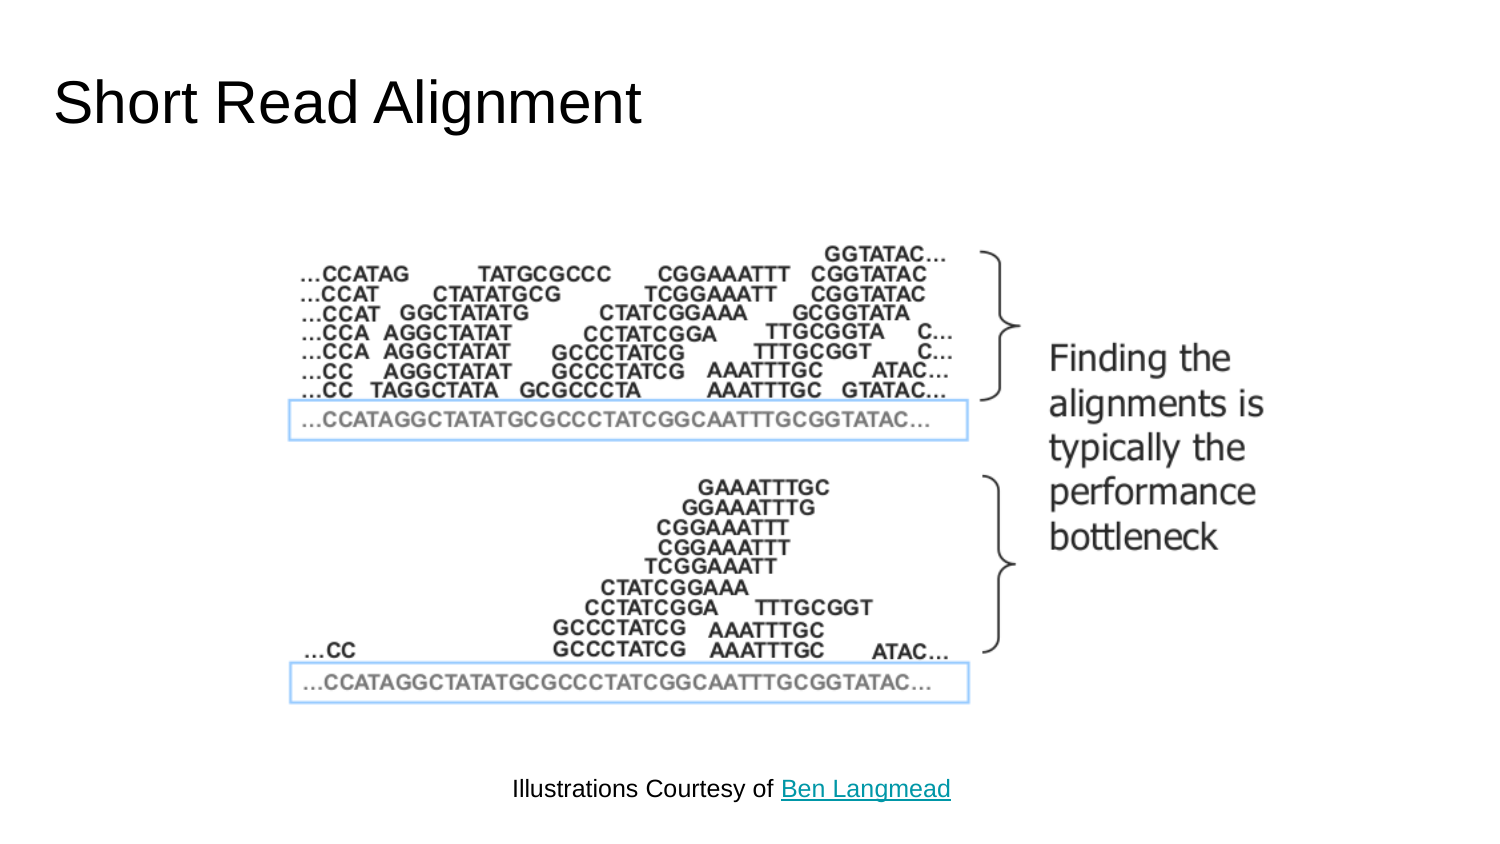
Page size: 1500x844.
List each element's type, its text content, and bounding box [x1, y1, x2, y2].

title Short Read Alignment [38, 46, 1437, 151]
picture [260, 207, 1347, 726]
text_box Illustrations Courtesy of Ben Langmead [497, 757, 979, 818]
